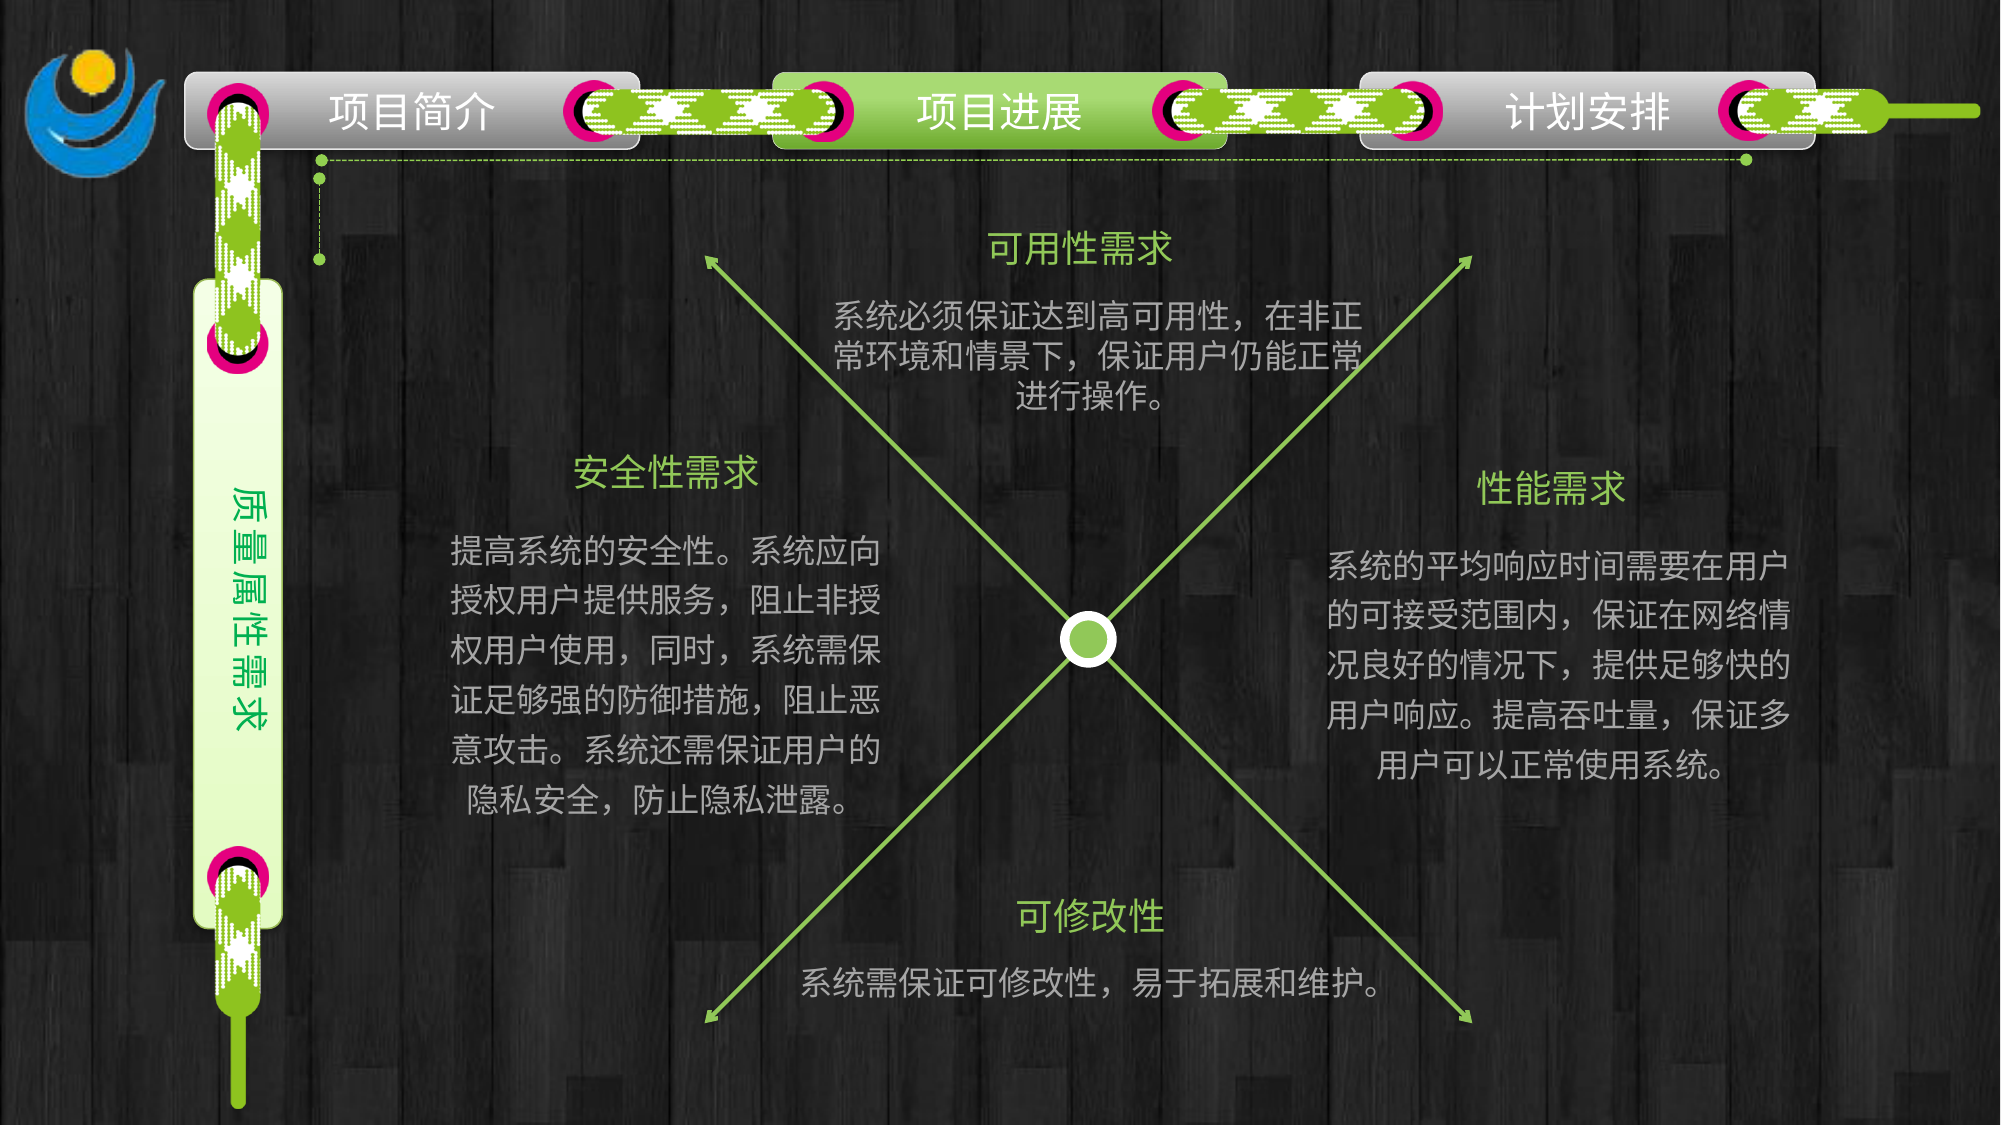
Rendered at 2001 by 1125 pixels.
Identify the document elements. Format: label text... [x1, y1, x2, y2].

text_box 质量属性需求 [205, 373, 282, 847]
picture [0, 0, 2001, 1125]
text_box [783, 885, 1414, 1006]
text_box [704, 255, 1473, 1024]
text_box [817, 216, 1380, 425]
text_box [1290, 457, 1814, 791]
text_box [428, 441, 905, 831]
